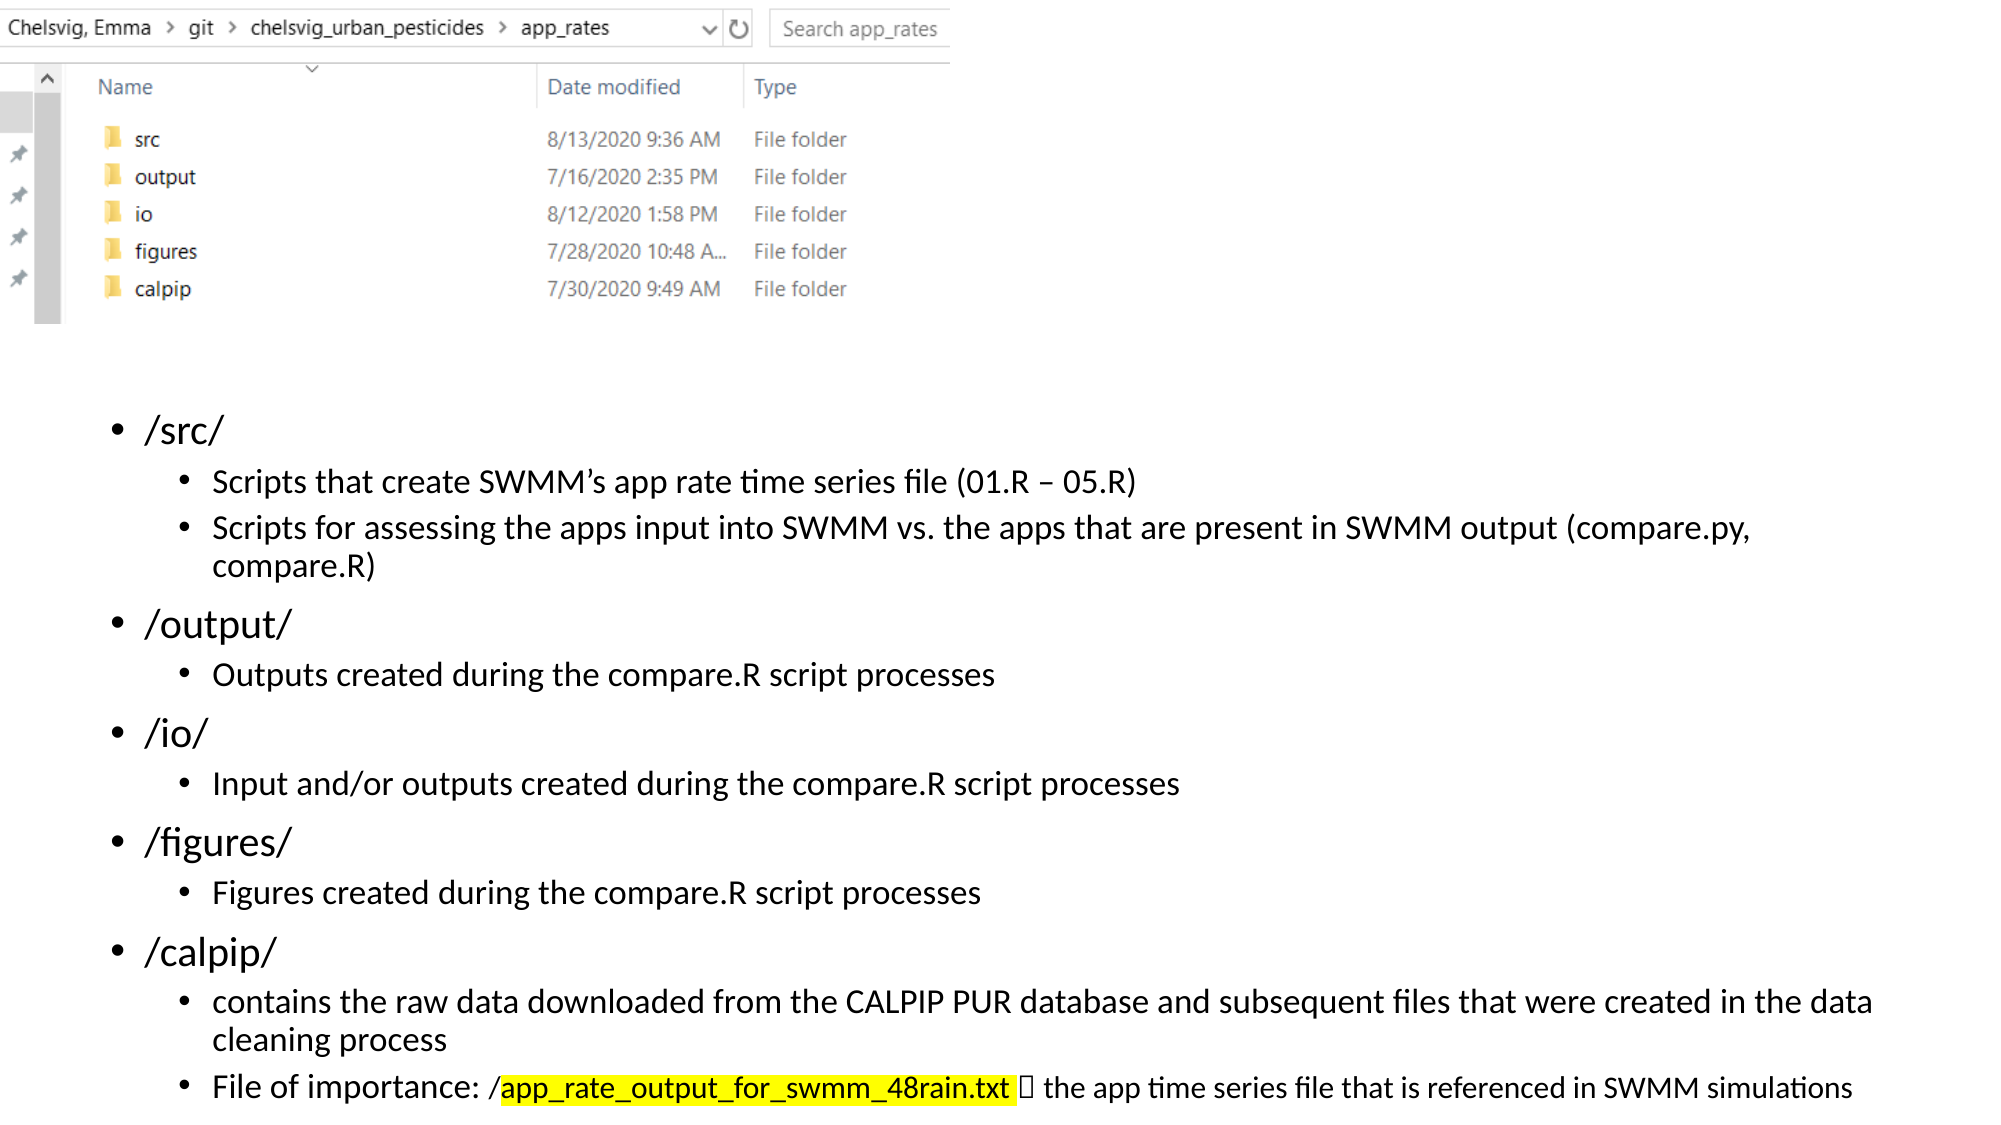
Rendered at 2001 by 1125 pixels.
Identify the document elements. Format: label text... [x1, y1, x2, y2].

list /src/ Scripts that create SWMM’s app rate time series file (01.R – 05.R) Scripts for assessing the apps input into SWMM vs. the apps that are present in SWMM output (compare.py, compare.R) /output/ Outputs created during the compare.R script processes /io/ Input and/or outputs created during the compare.R script processes /figures/ Figures created during the compare.R script processes /calpip/ contains the raw data downloaded from the CALPIP PUR database and subsequent files that were created in the data cleaning process File of importance: /app_rate_output_for_swmm_48rain.txt  the app time series file that is referenced in SWMM simulations [95, 401, 1911, 1116]
picture [0, 0, 950, 324]
